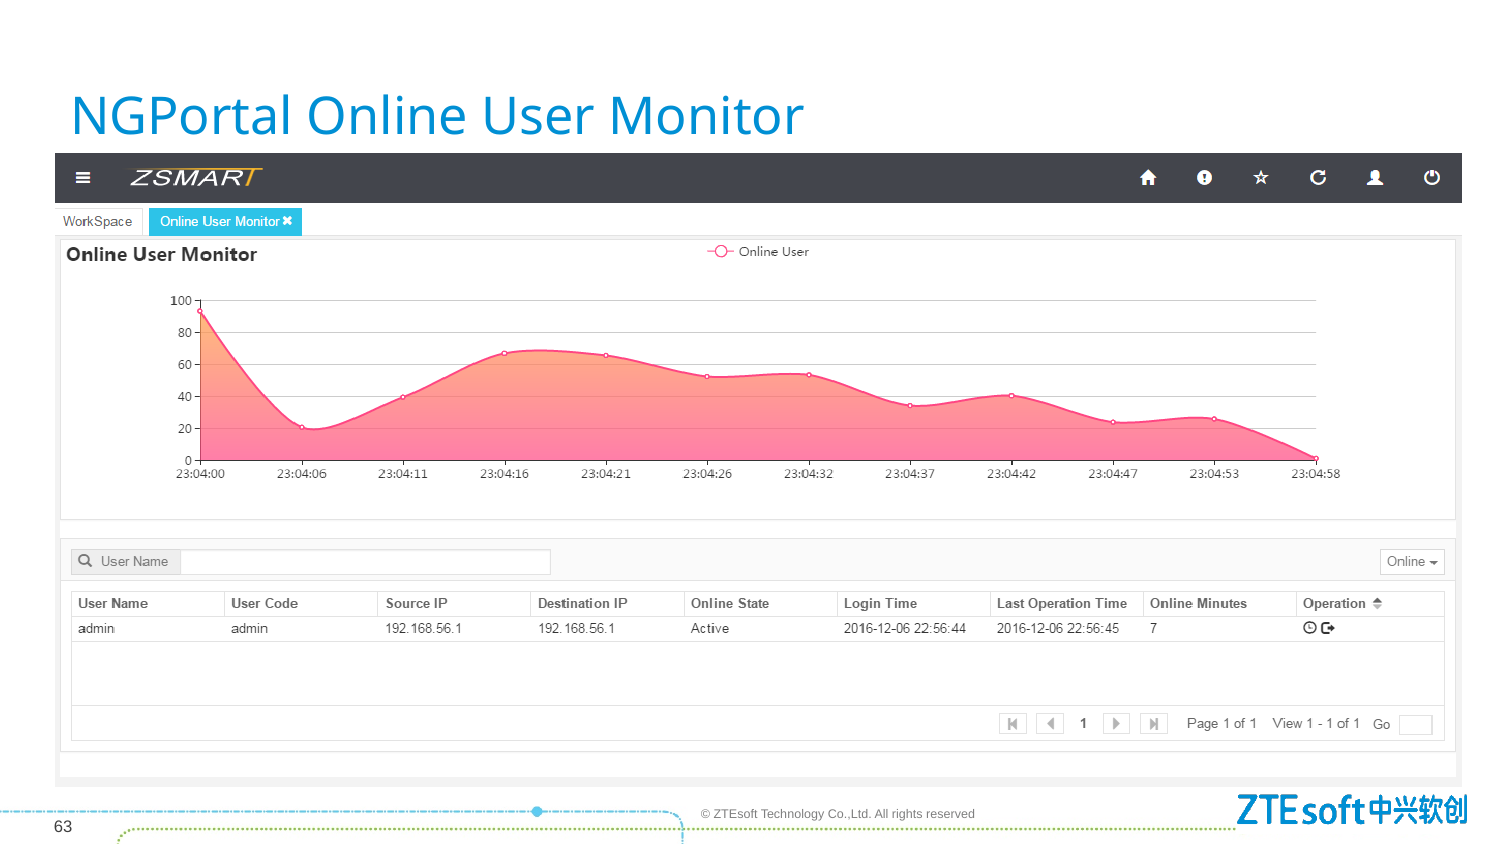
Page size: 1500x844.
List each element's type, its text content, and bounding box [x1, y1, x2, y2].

picture [0, 152, 1500, 844]
title NGPortal Online User Monitor [55, 67, 1452, 151]
